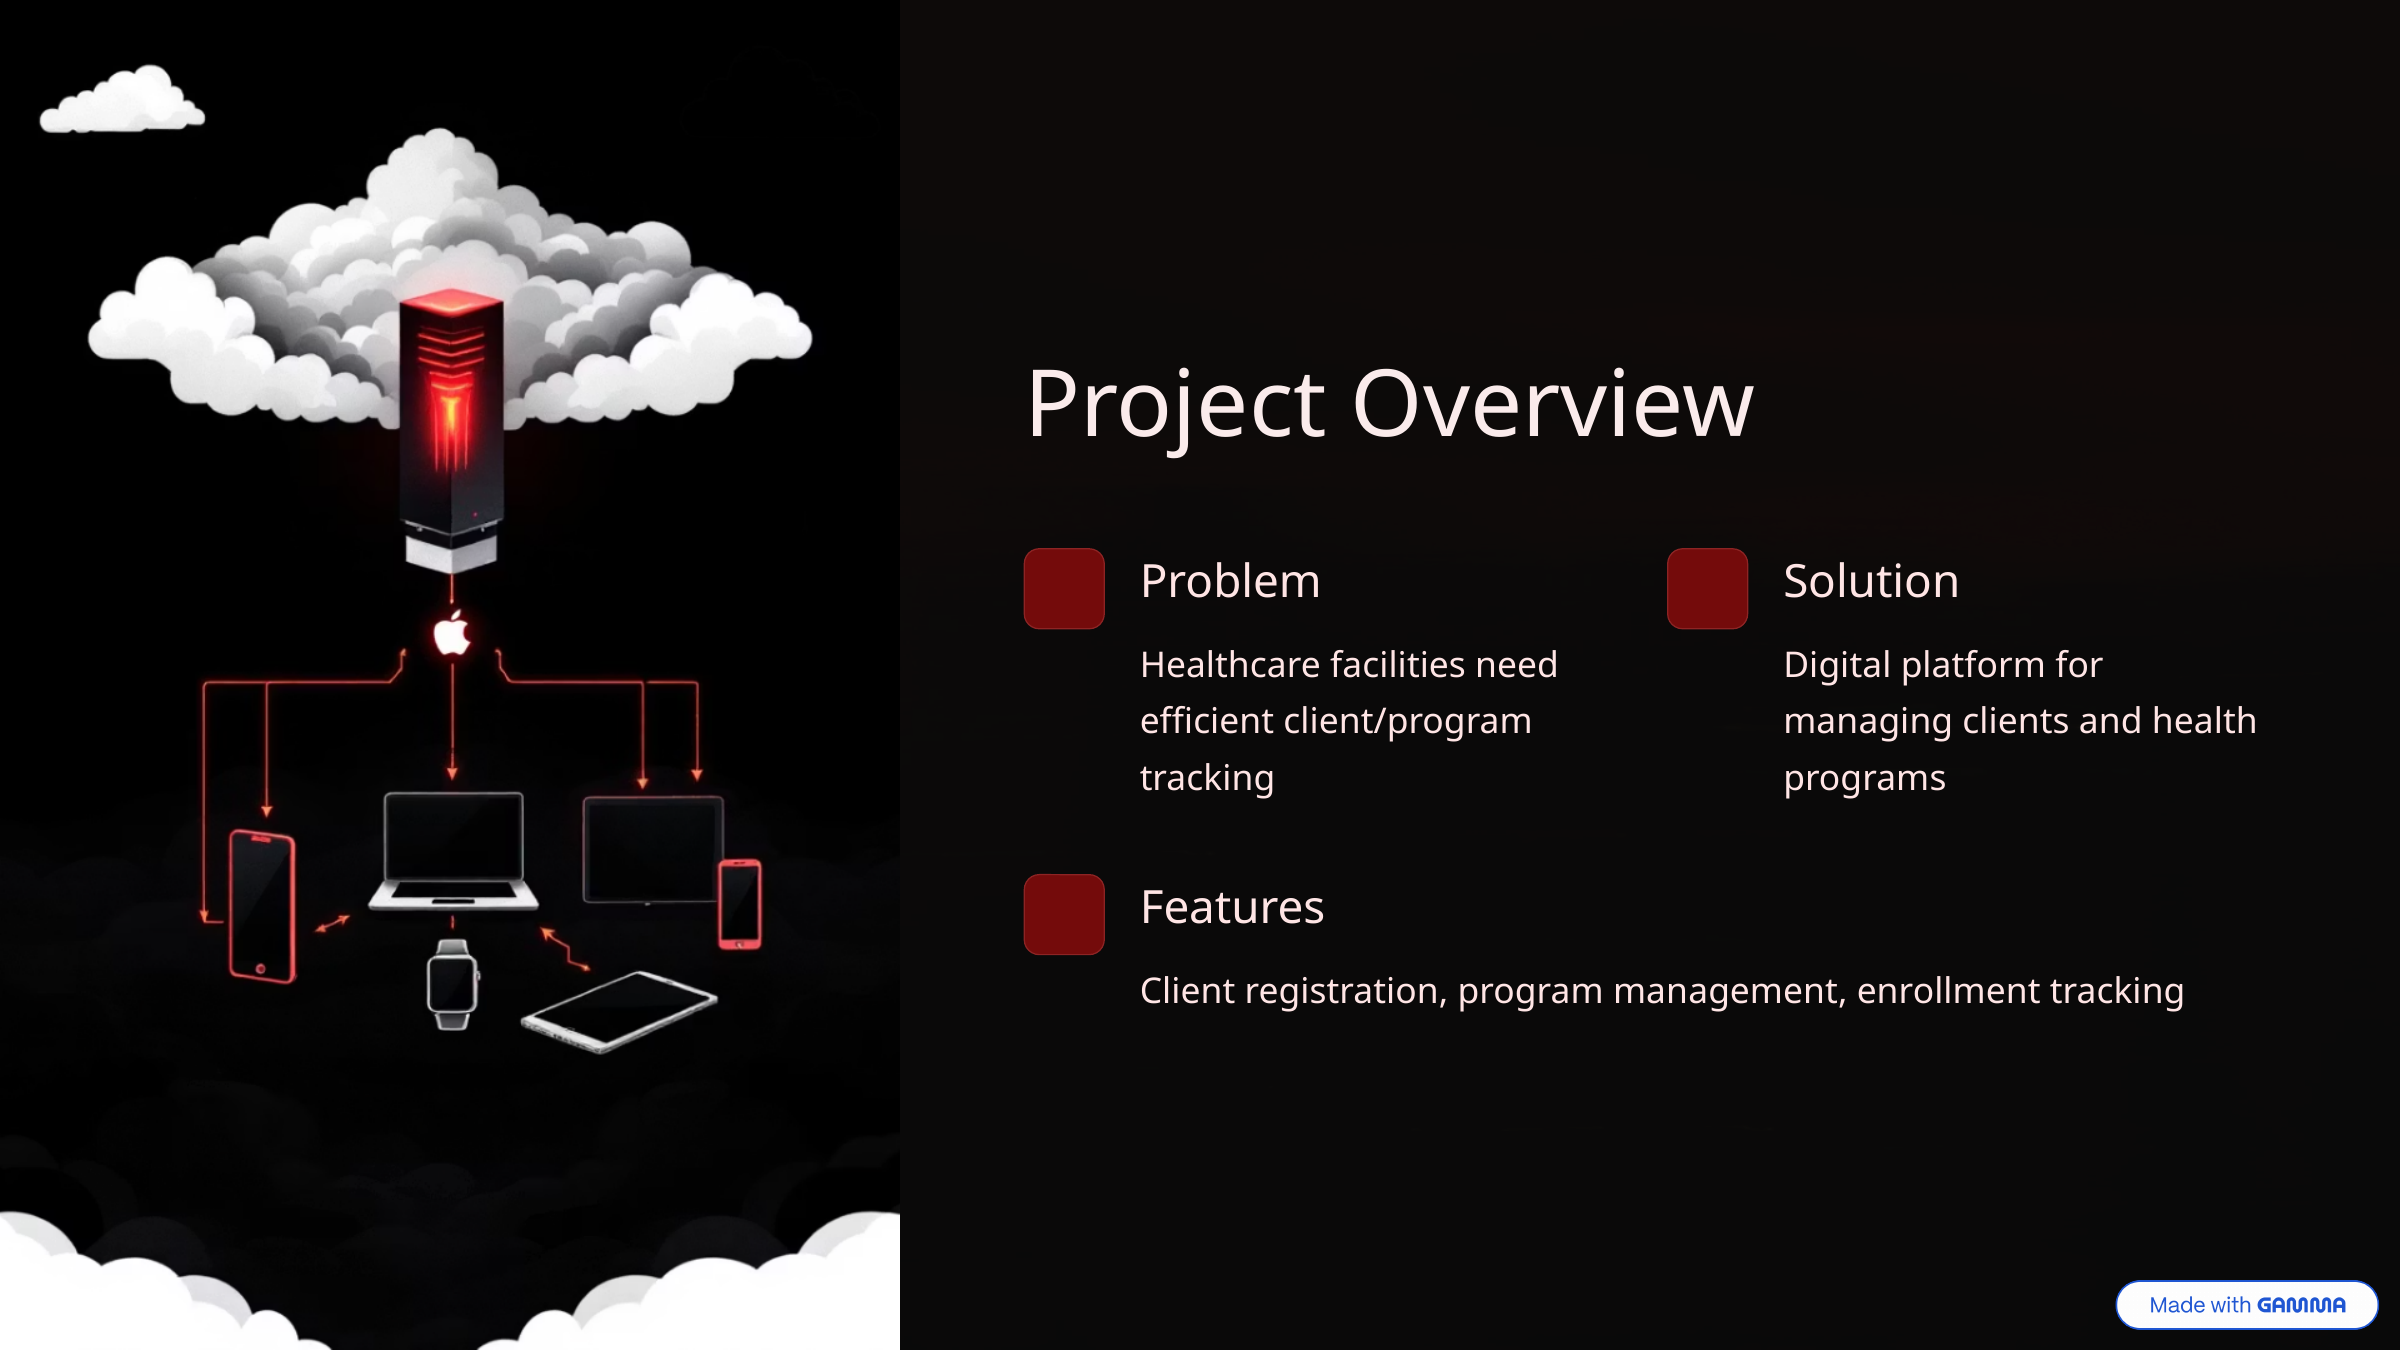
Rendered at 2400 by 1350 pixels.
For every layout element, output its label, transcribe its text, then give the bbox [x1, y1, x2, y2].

picture [0, 0, 900, 1350]
text_box Client registration, program management, enrollment tracking [1139, 954, 2276, 1012]
picture [2106, 1271, 2389, 1339]
text_box [1667, 548, 1748, 629]
text_box Project Overview [1024, 338, 1971, 456]
text_box Solution [1783, 548, 2251, 608]
text_box Problem [1139, 548, 1608, 608]
text_box Features [1139, 874, 1608, 934]
text_box [1024, 548, 1105, 629]
text_box Digital platform for managing clients and health programs [1783, 628, 2276, 743]
text_box [1024, 874, 1105, 955]
text_box Healthcare facilities need efficient client/program tracking [1139, 628, 1633, 800]
